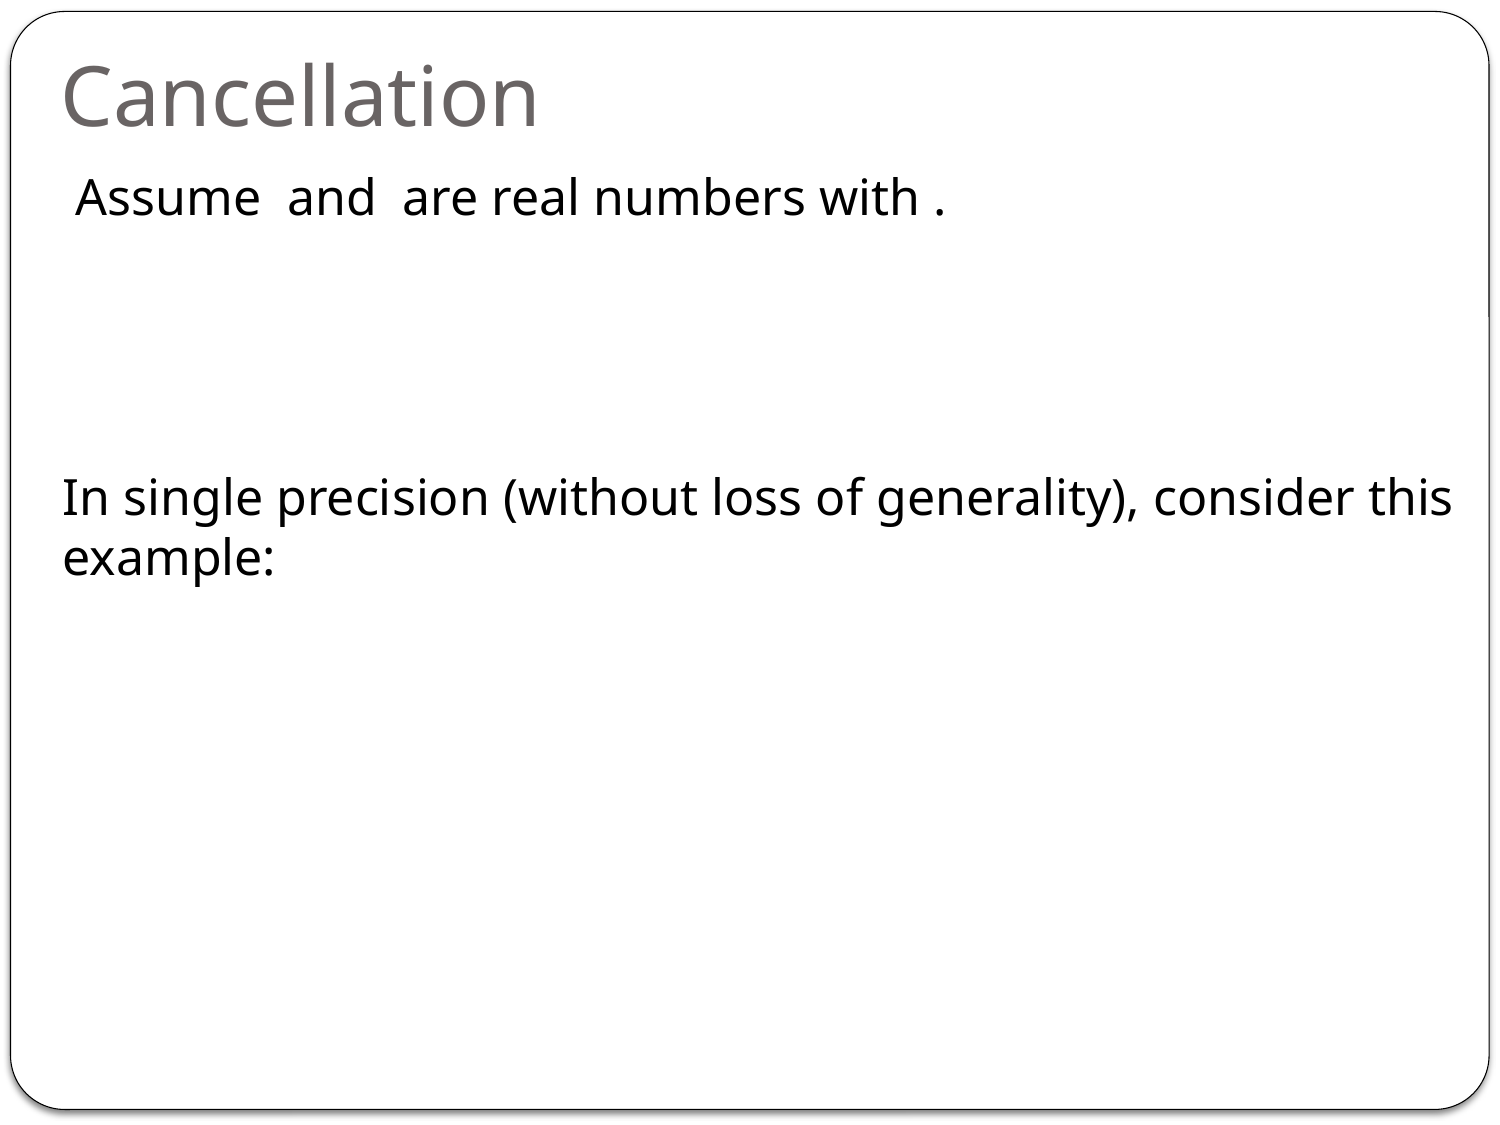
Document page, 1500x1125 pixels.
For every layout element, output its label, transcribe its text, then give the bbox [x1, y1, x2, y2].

text_box Cancellation [45, 0, 1321, 158]
